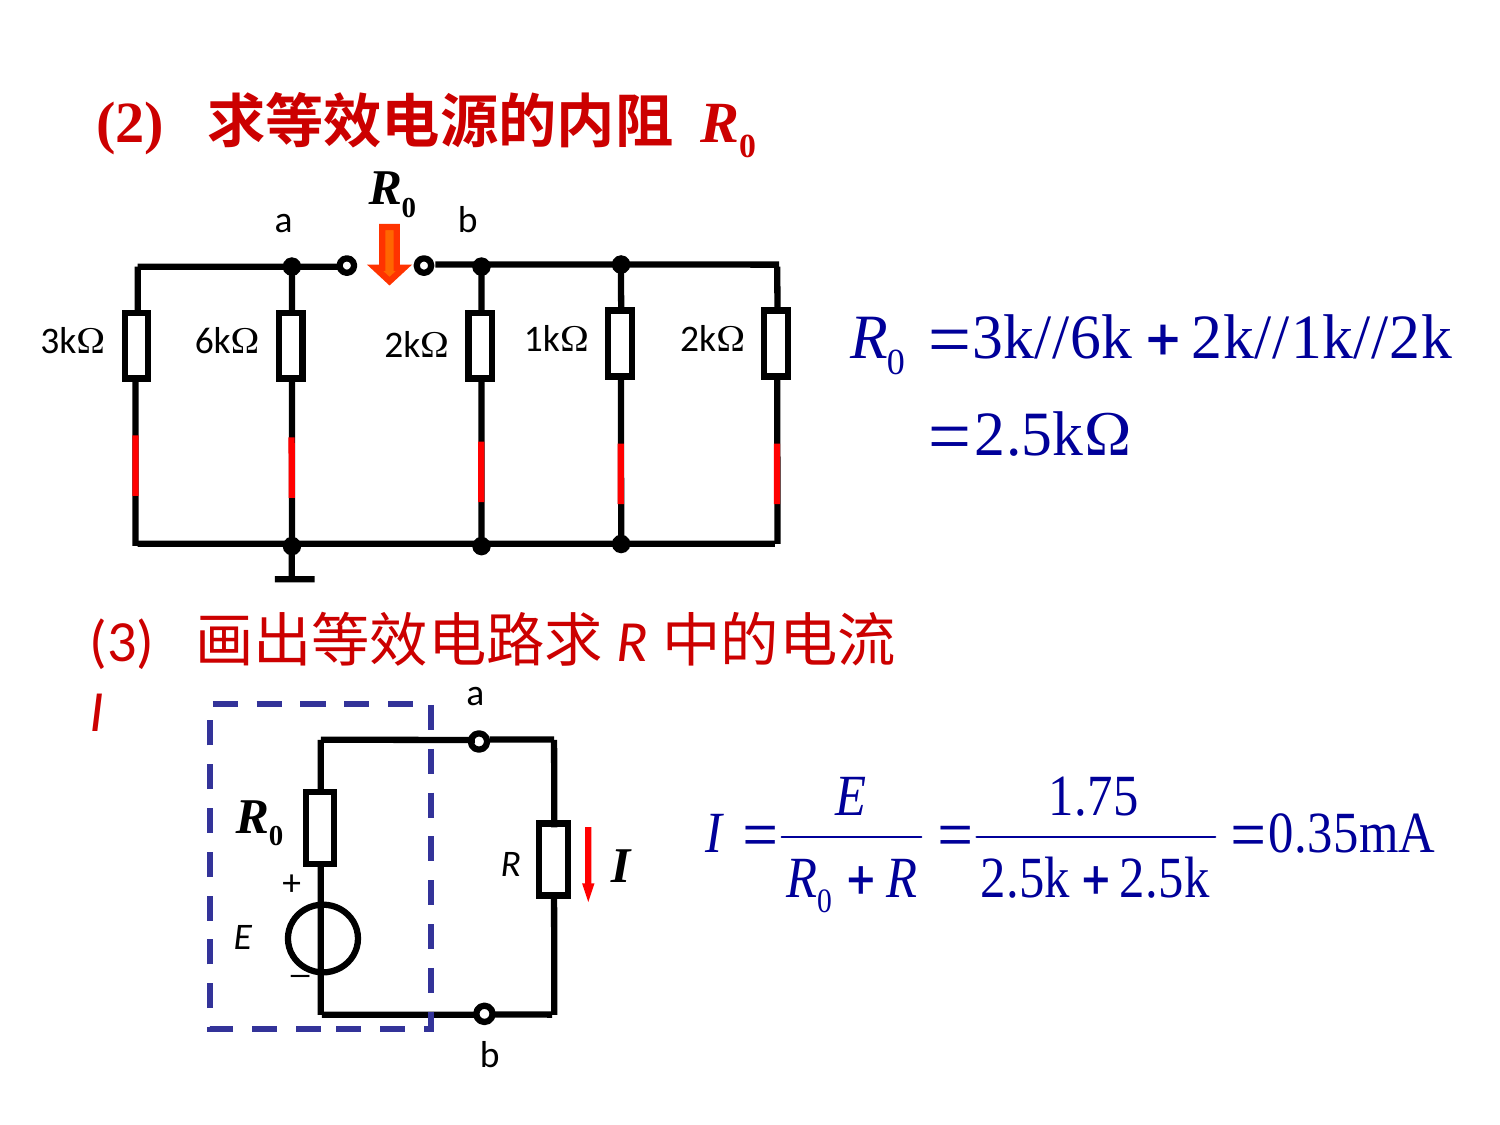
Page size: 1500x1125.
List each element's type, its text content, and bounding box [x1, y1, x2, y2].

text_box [11, 187, 789, 580]
text_box (3) 画出等效电路求R中的电流 I [74, 596, 946, 751]
text_box (2) 求等效电源的内阻 R0 [81, 77, 882, 172]
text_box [351, 150, 433, 282]
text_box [838, 295, 1463, 483]
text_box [682, 759, 1444, 923]
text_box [209, 660, 646, 1099]
